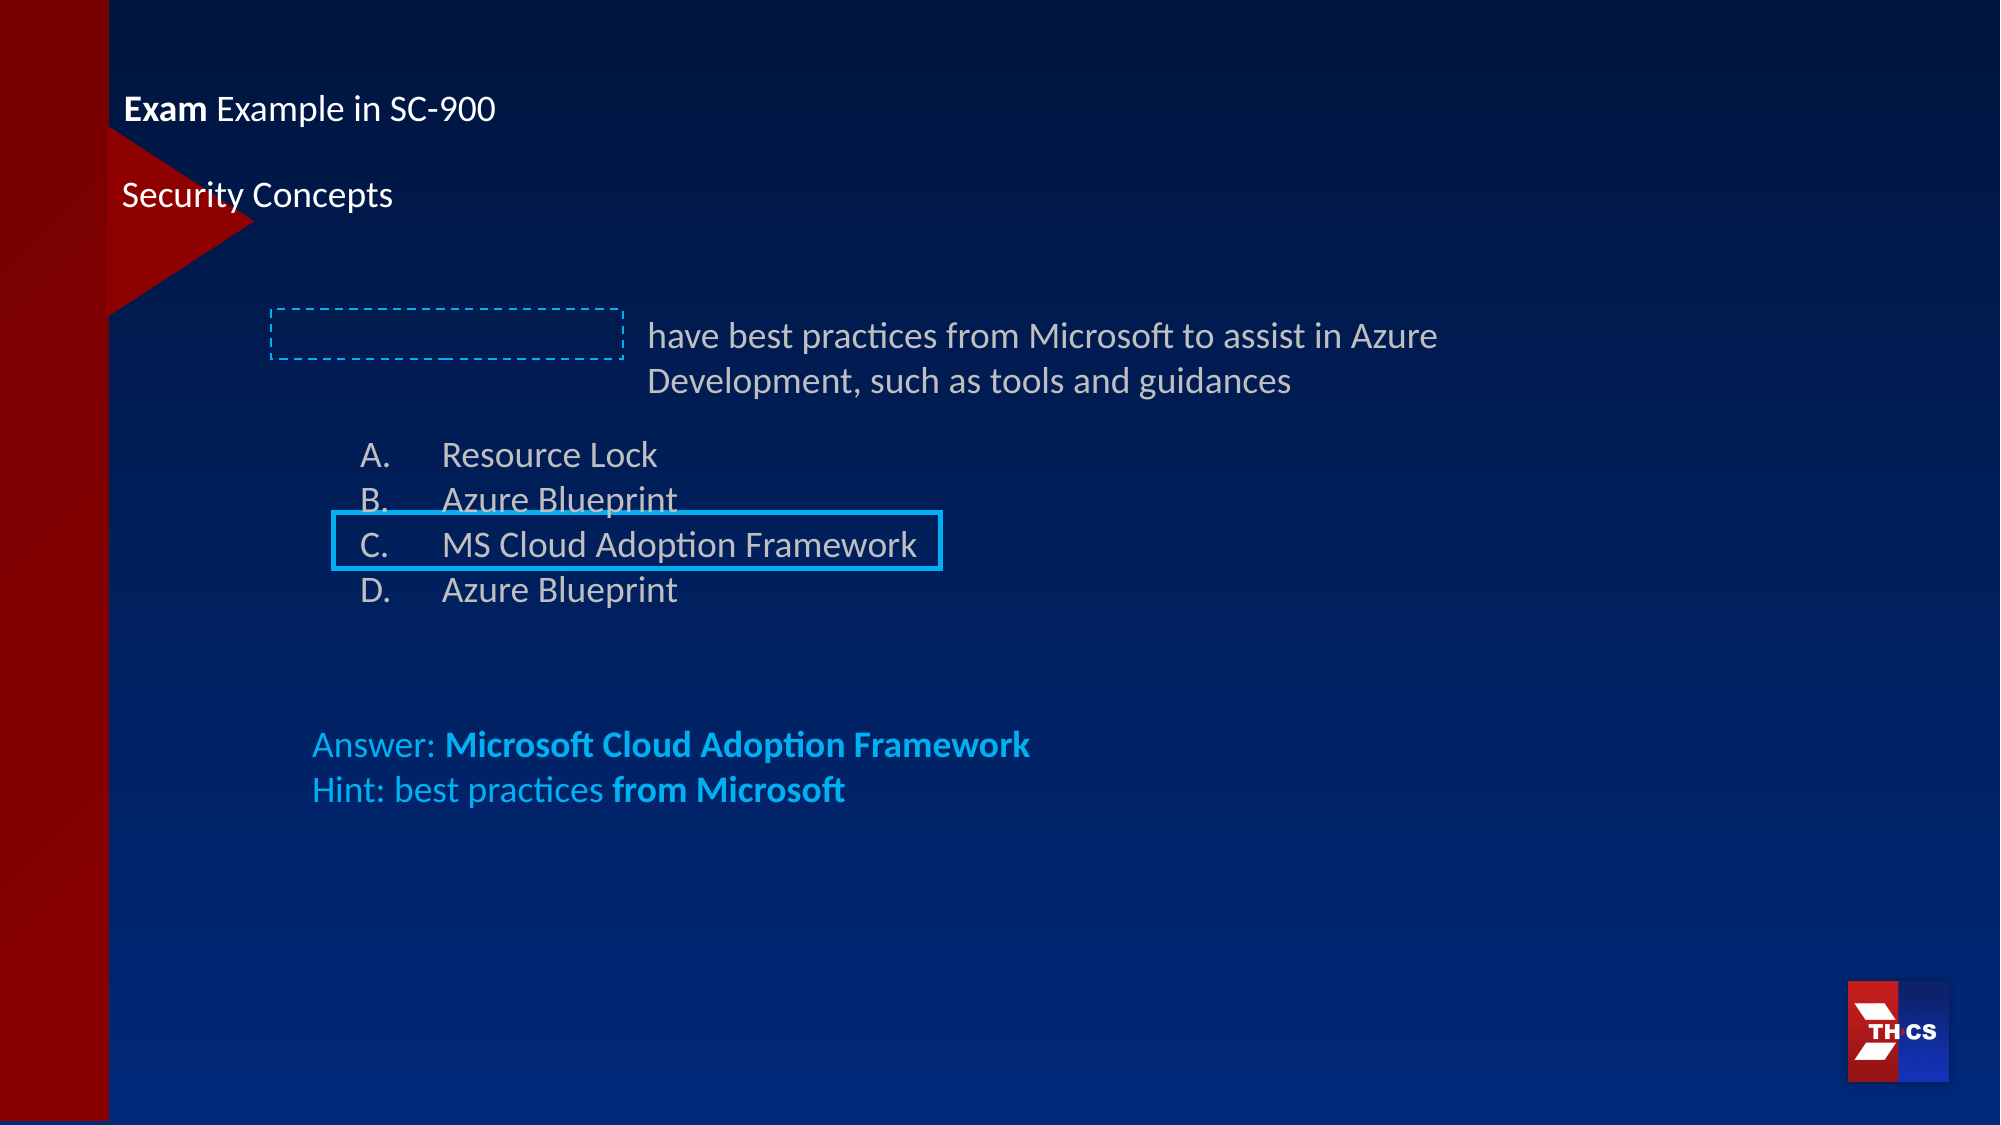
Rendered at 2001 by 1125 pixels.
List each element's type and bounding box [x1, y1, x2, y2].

text_box [0, 0, 2000, 1125]
